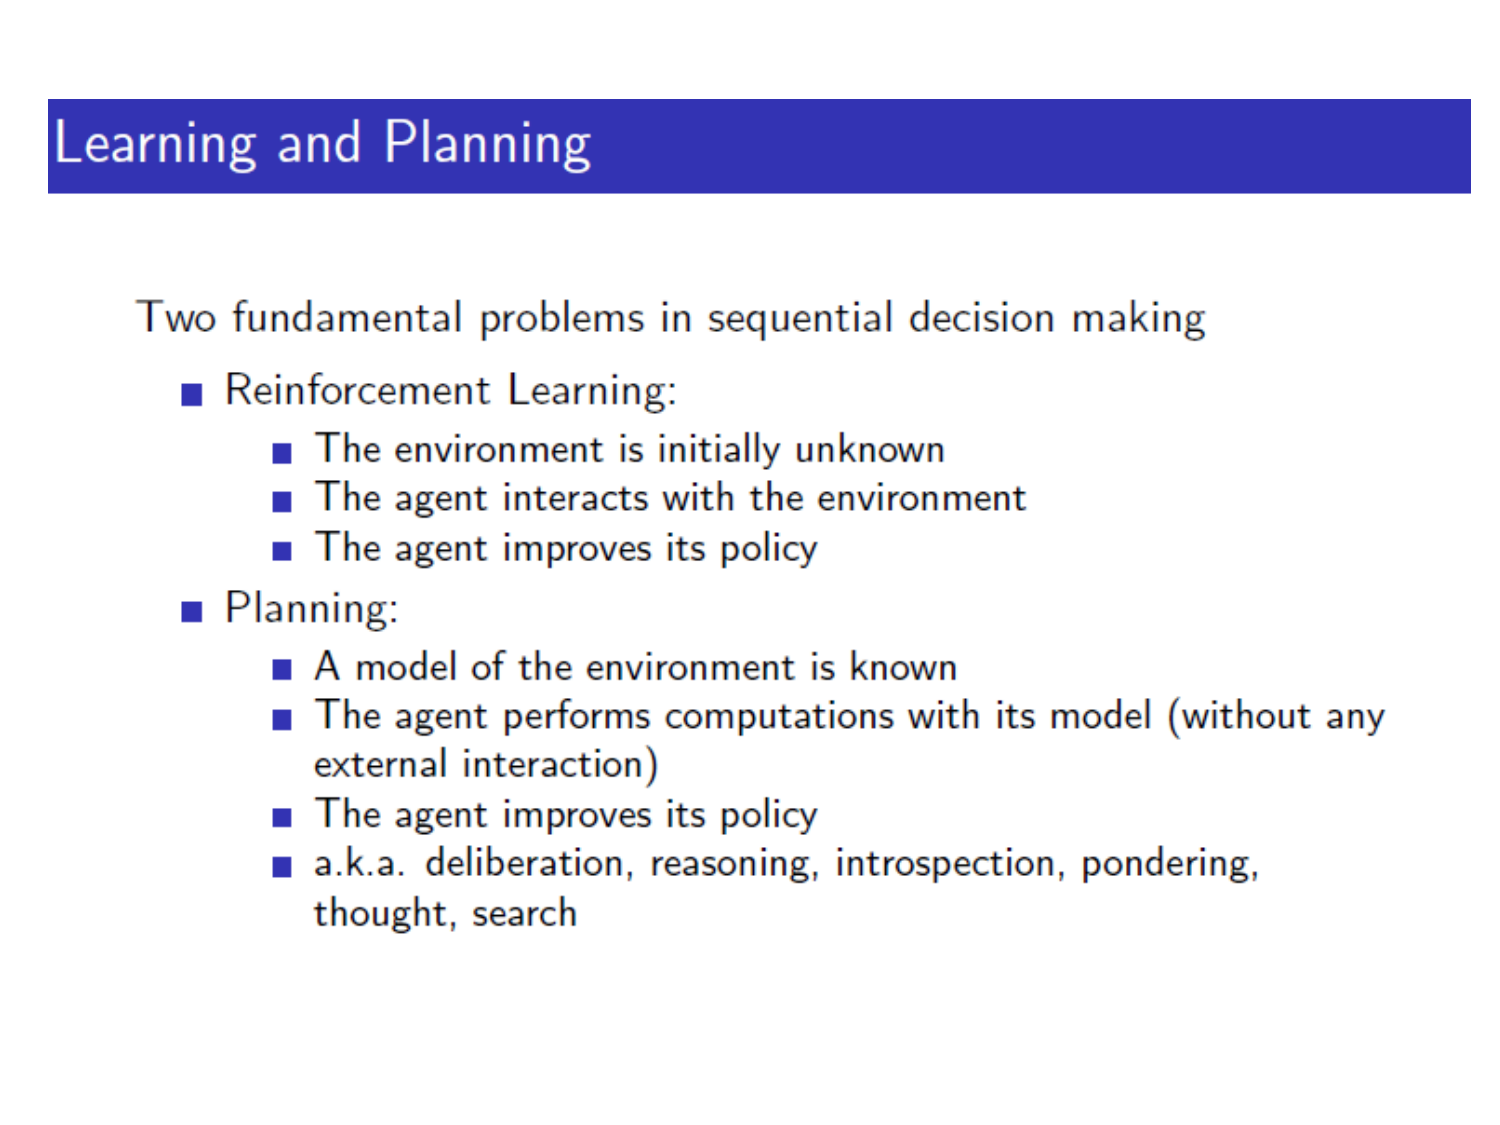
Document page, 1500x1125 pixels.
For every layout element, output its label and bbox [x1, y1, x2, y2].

picture [47, 99, 1472, 1038]
